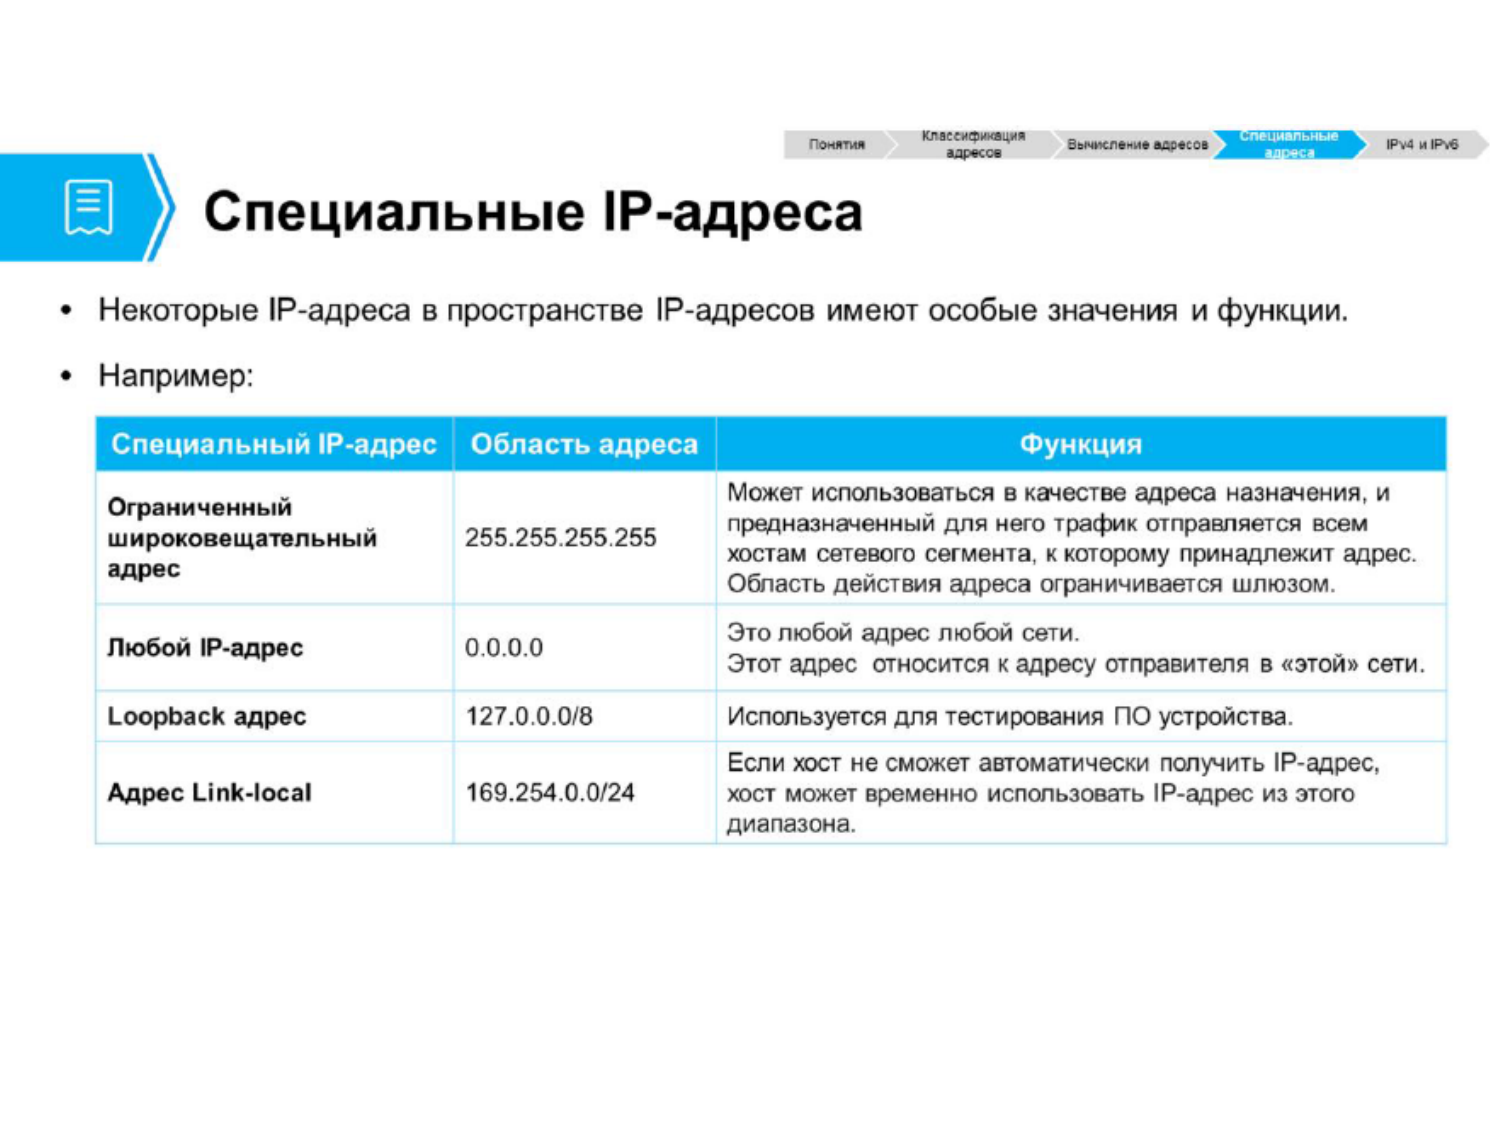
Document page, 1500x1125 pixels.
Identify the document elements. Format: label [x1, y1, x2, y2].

list [0, 124, 1500, 913]
